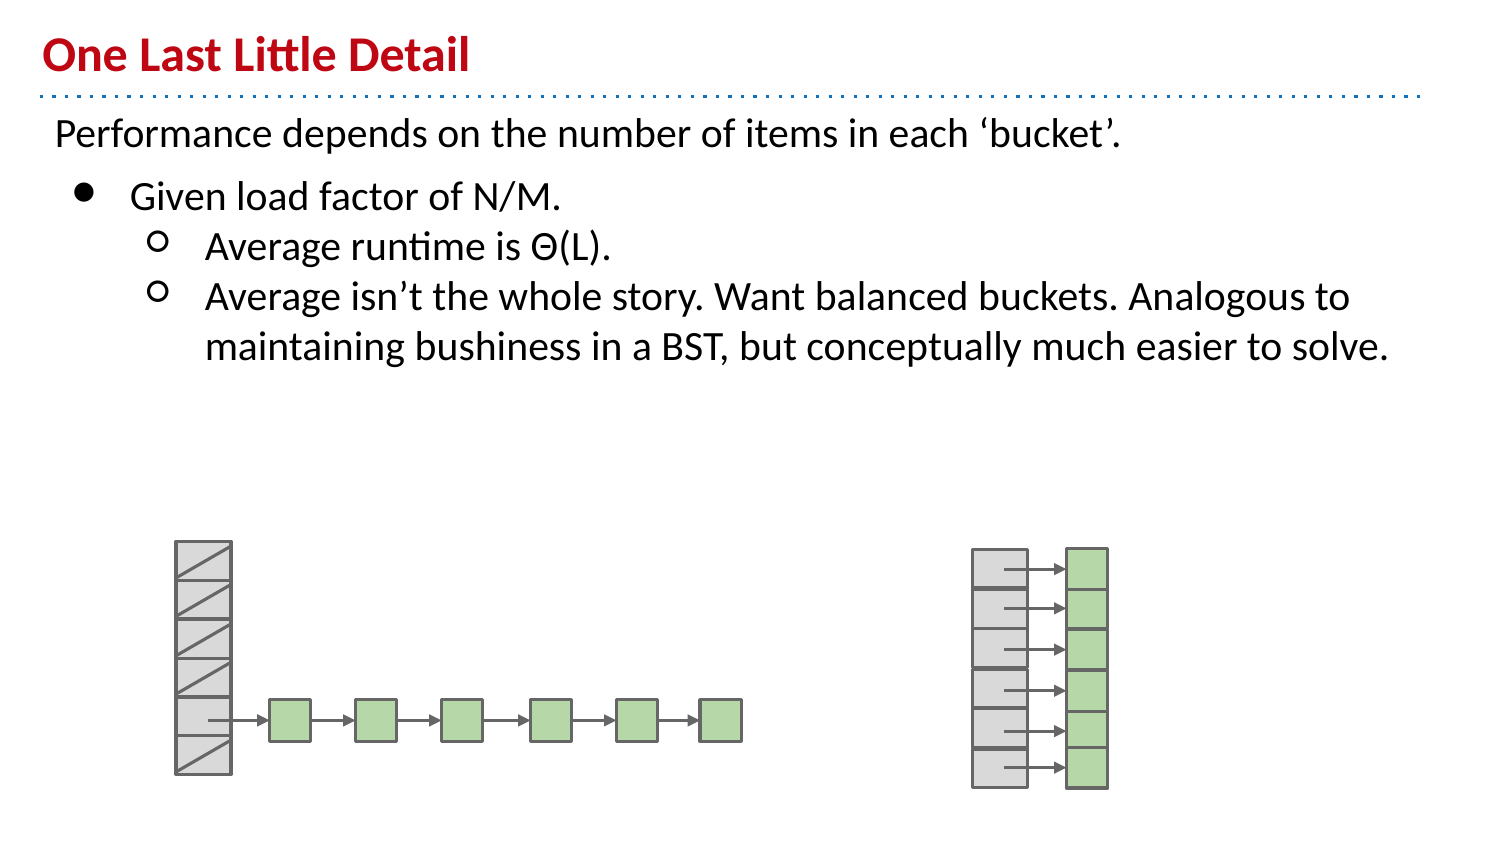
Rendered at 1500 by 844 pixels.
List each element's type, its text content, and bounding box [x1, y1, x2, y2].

text_box [972, 549, 1028, 588]
text_box [1066, 590, 1108, 629]
text_box [972, 629, 1028, 668]
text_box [175, 588, 232, 619]
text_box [175, 541, 232, 581]
text_box [699, 699, 742, 742]
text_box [175, 626, 232, 659]
text_box [1066, 629, 1108, 670]
text_box [269, 699, 311, 742]
text_box [441, 699, 483, 742]
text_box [175, 666, 232, 697]
text_box [1066, 712, 1108, 747]
text_box [355, 699, 397, 742]
text_box [616, 699, 658, 742]
text_box [972, 589, 1028, 629]
text_box [1066, 747, 1108, 788]
text_box [1066, 670, 1108, 712]
text_box [972, 708, 1028, 748]
text_box [972, 669, 1028, 708]
list Performance depends on the number of items in each ‘bucket’. Given load factor of N/M. Average runtime is Θ(L). Average isn’t the whole story. Want balanced buckets. Analogous to maintaining bushiness in a BST, but conceptually much easier to solve. [39, 91, 1469, 501]
title One Last Little Detail [27, 15, 1378, 97]
text_box [1066, 548, 1108, 590]
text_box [175, 735, 232, 775]
text_box [176, 704, 232, 734]
text_box [972, 748, 1028, 788]
text_box [530, 699, 572, 742]
